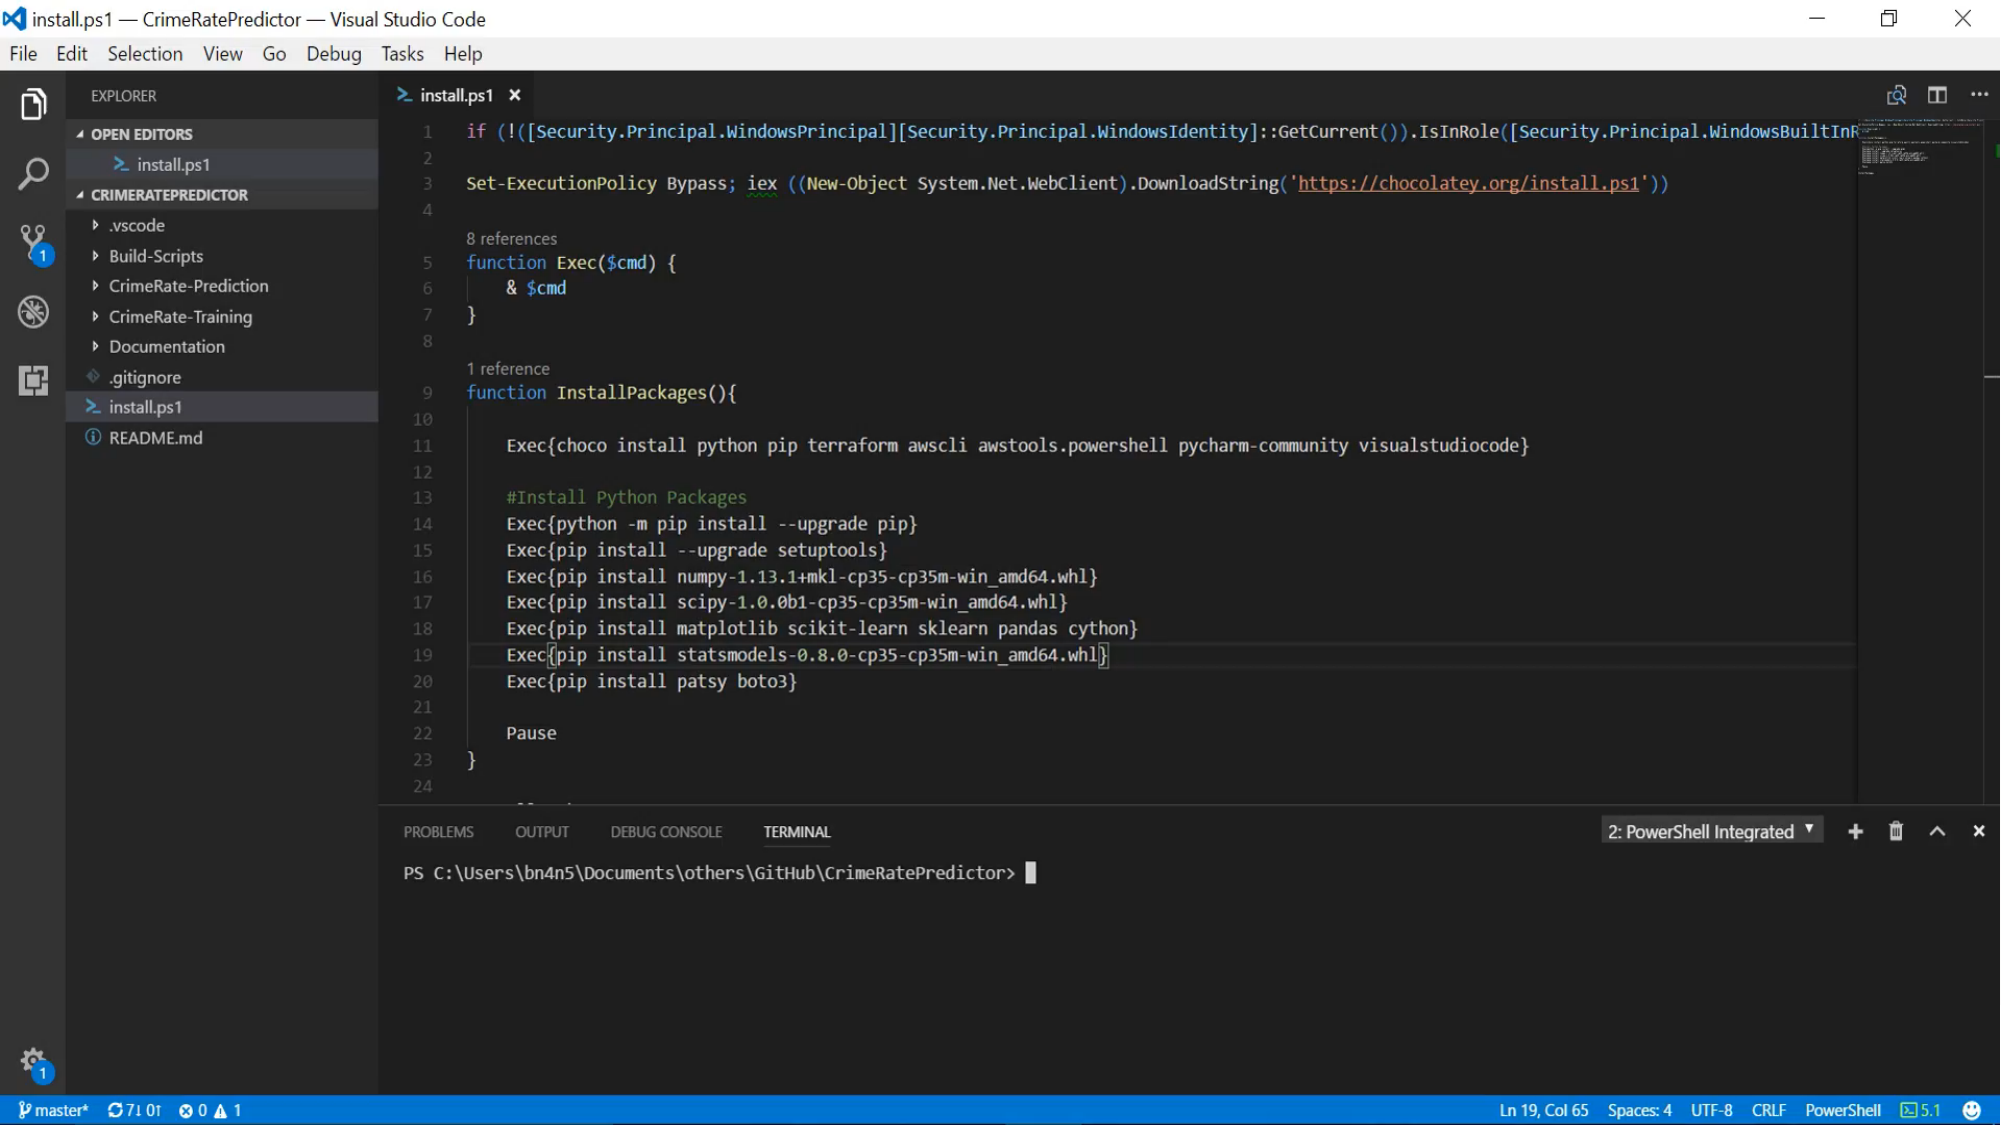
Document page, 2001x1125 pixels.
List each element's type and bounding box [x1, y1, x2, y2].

list [0, 0, 2000, 1125]
